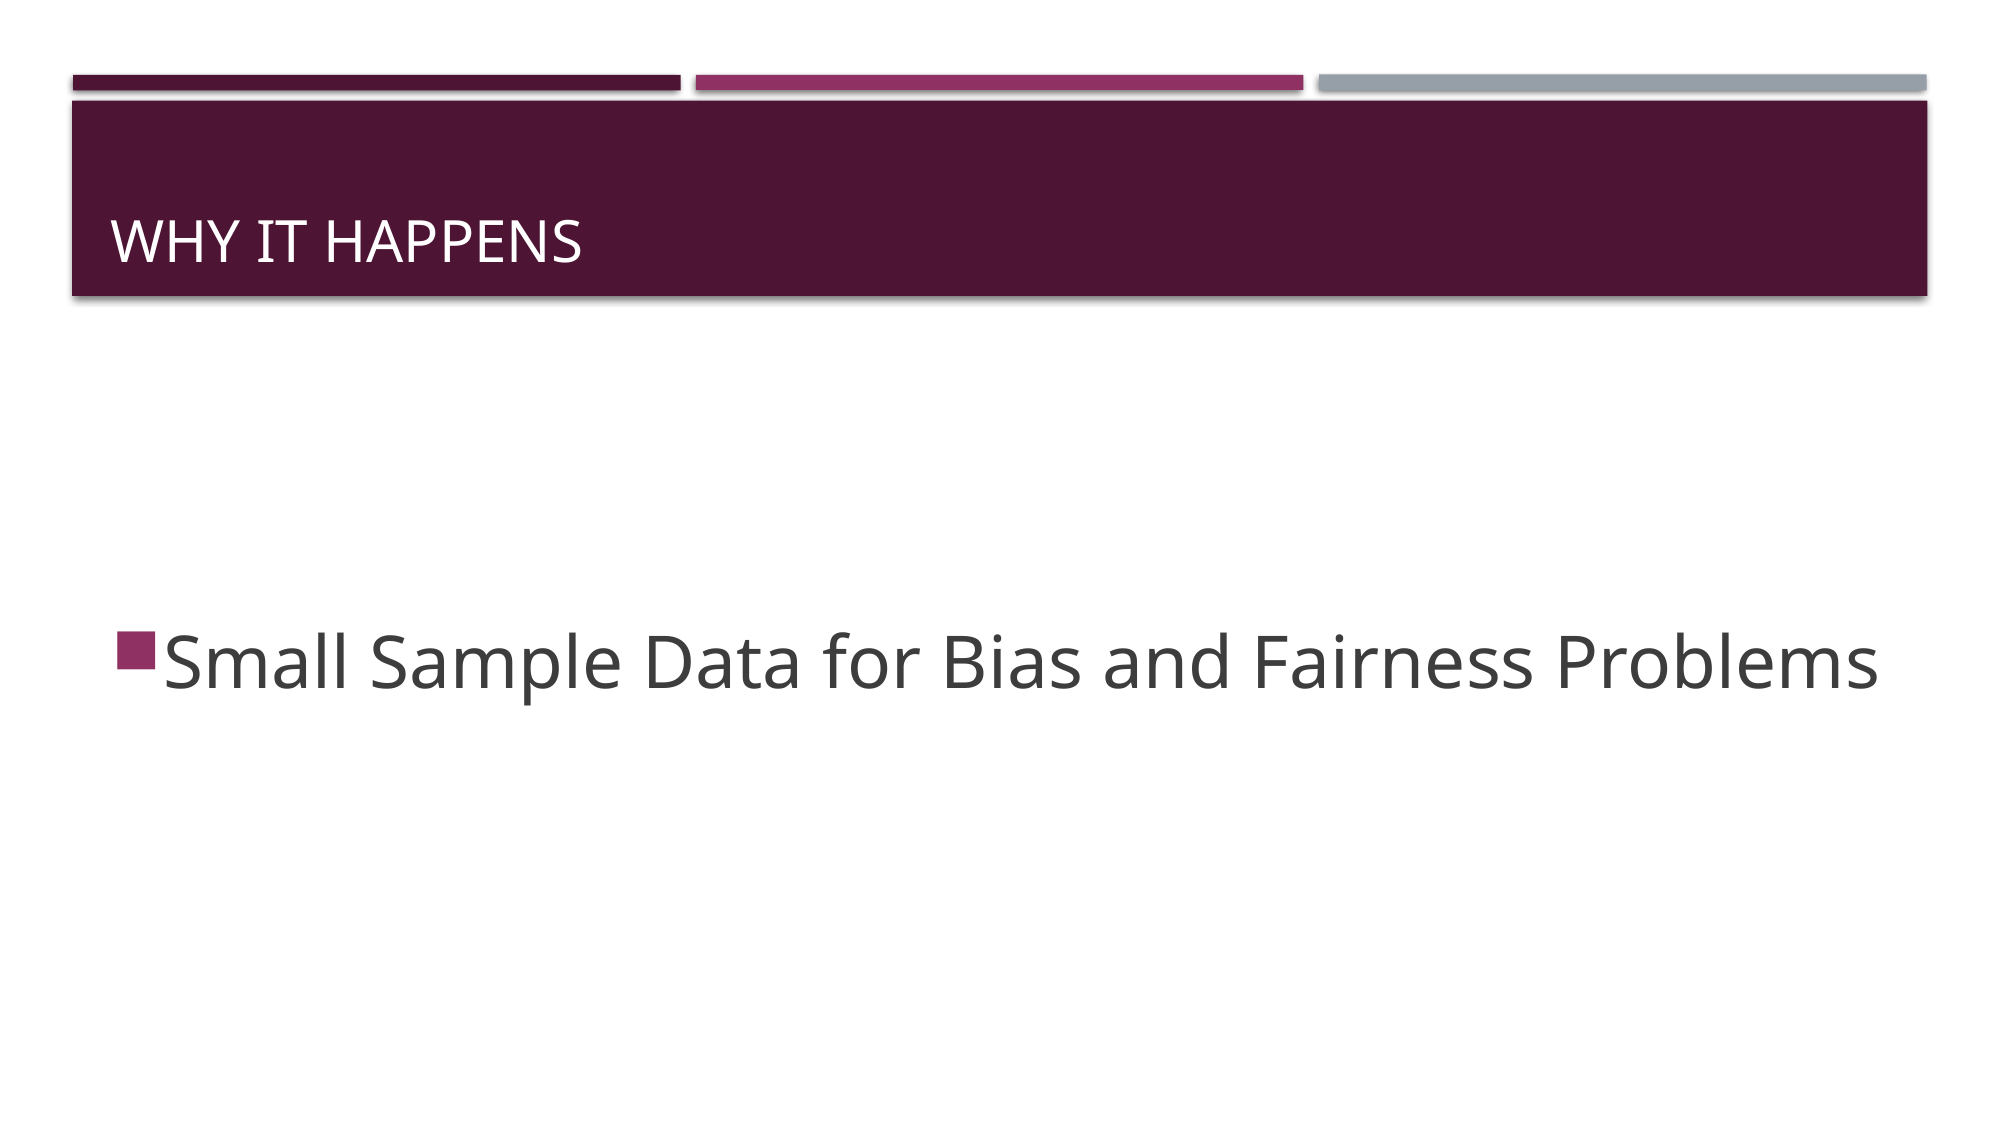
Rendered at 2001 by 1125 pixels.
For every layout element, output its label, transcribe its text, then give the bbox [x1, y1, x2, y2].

list Small Sample Data for Bias and Fairness Problems [95, 357, 1905, 962]
title Why it happens [95, 115, 1905, 282]
